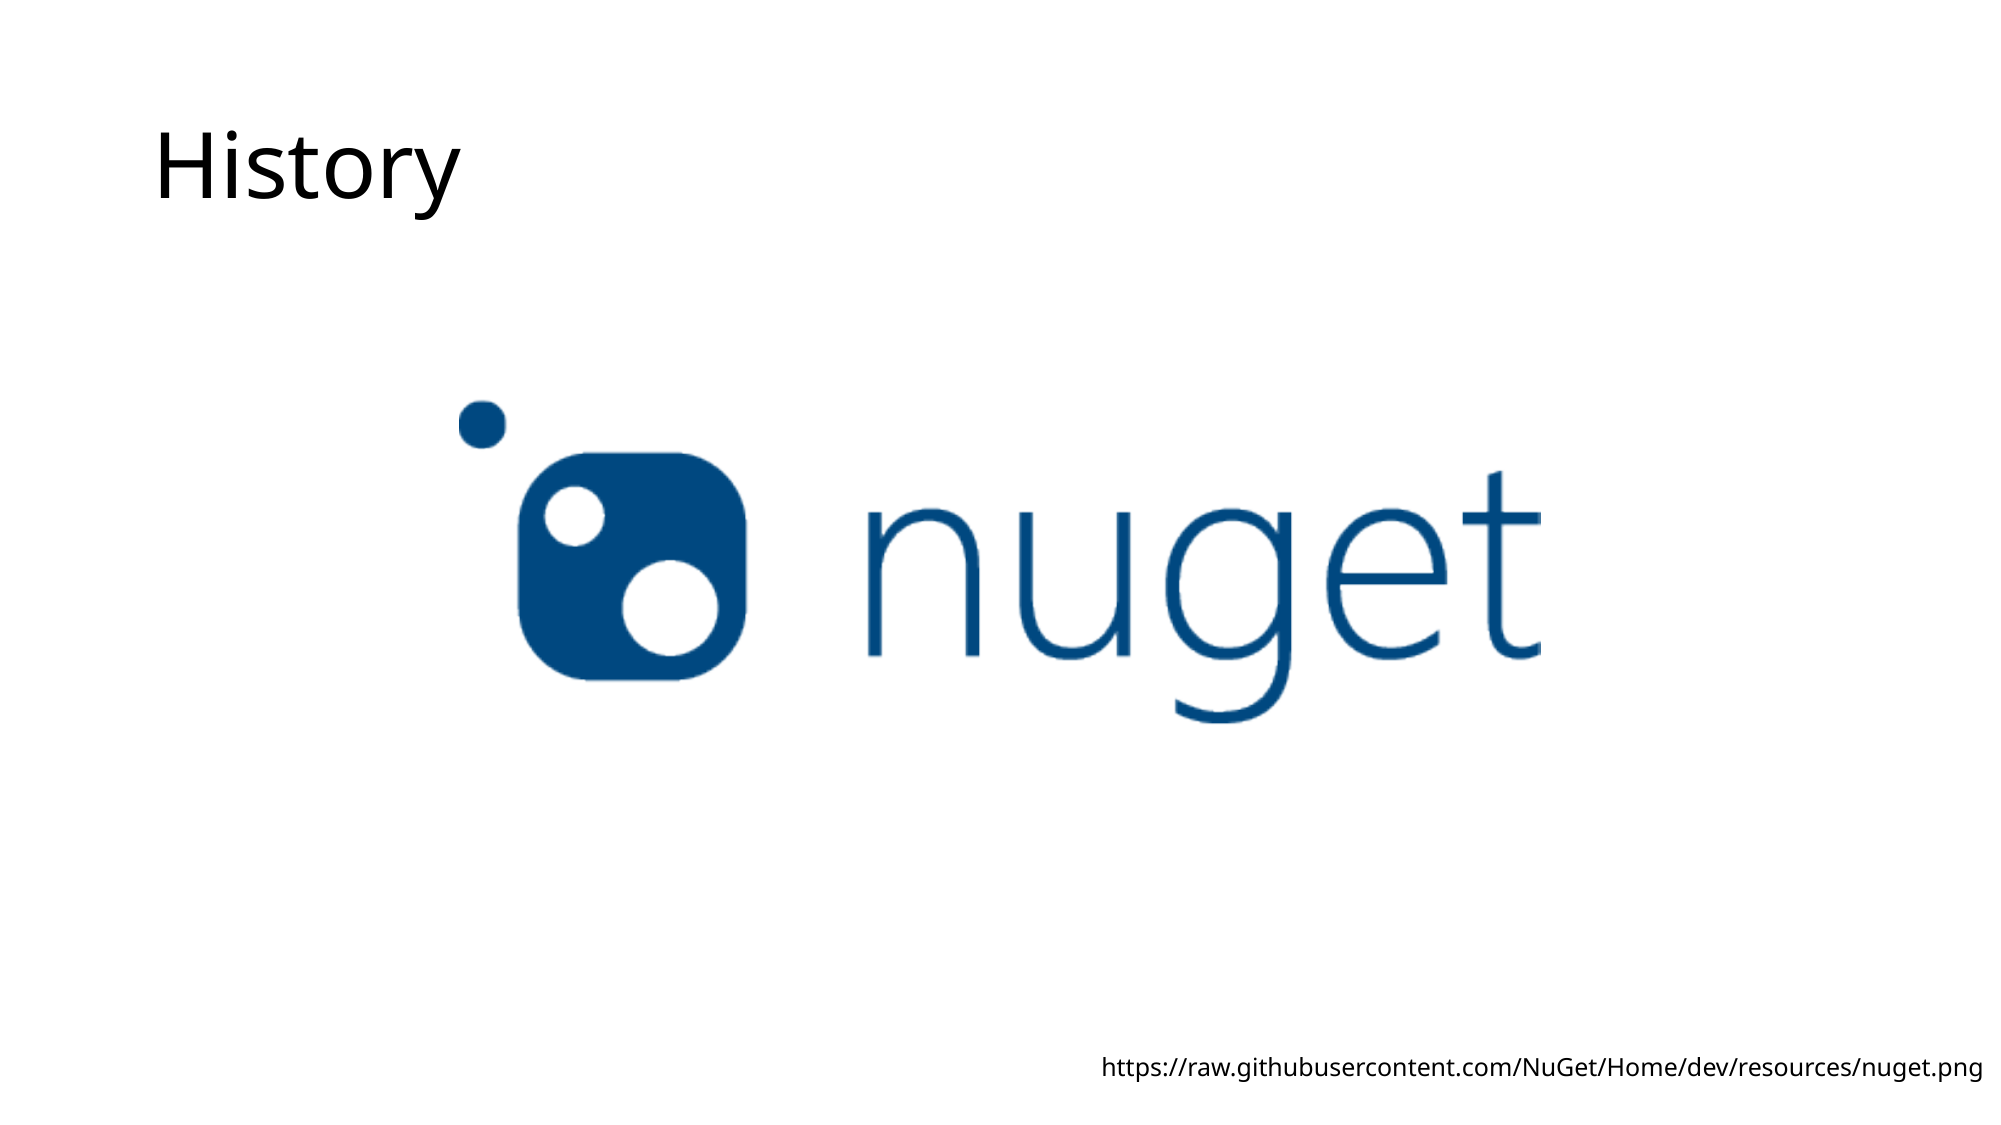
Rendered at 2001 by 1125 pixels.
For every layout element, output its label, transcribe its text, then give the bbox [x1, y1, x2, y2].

text_box https://raw.githubusercontent.com/NuGet/Home/dev/resources/nuget.png [0, 1029, 2000, 1104]
title History [137, 59, 1863, 278]
picture [459, 398, 1541, 727]
